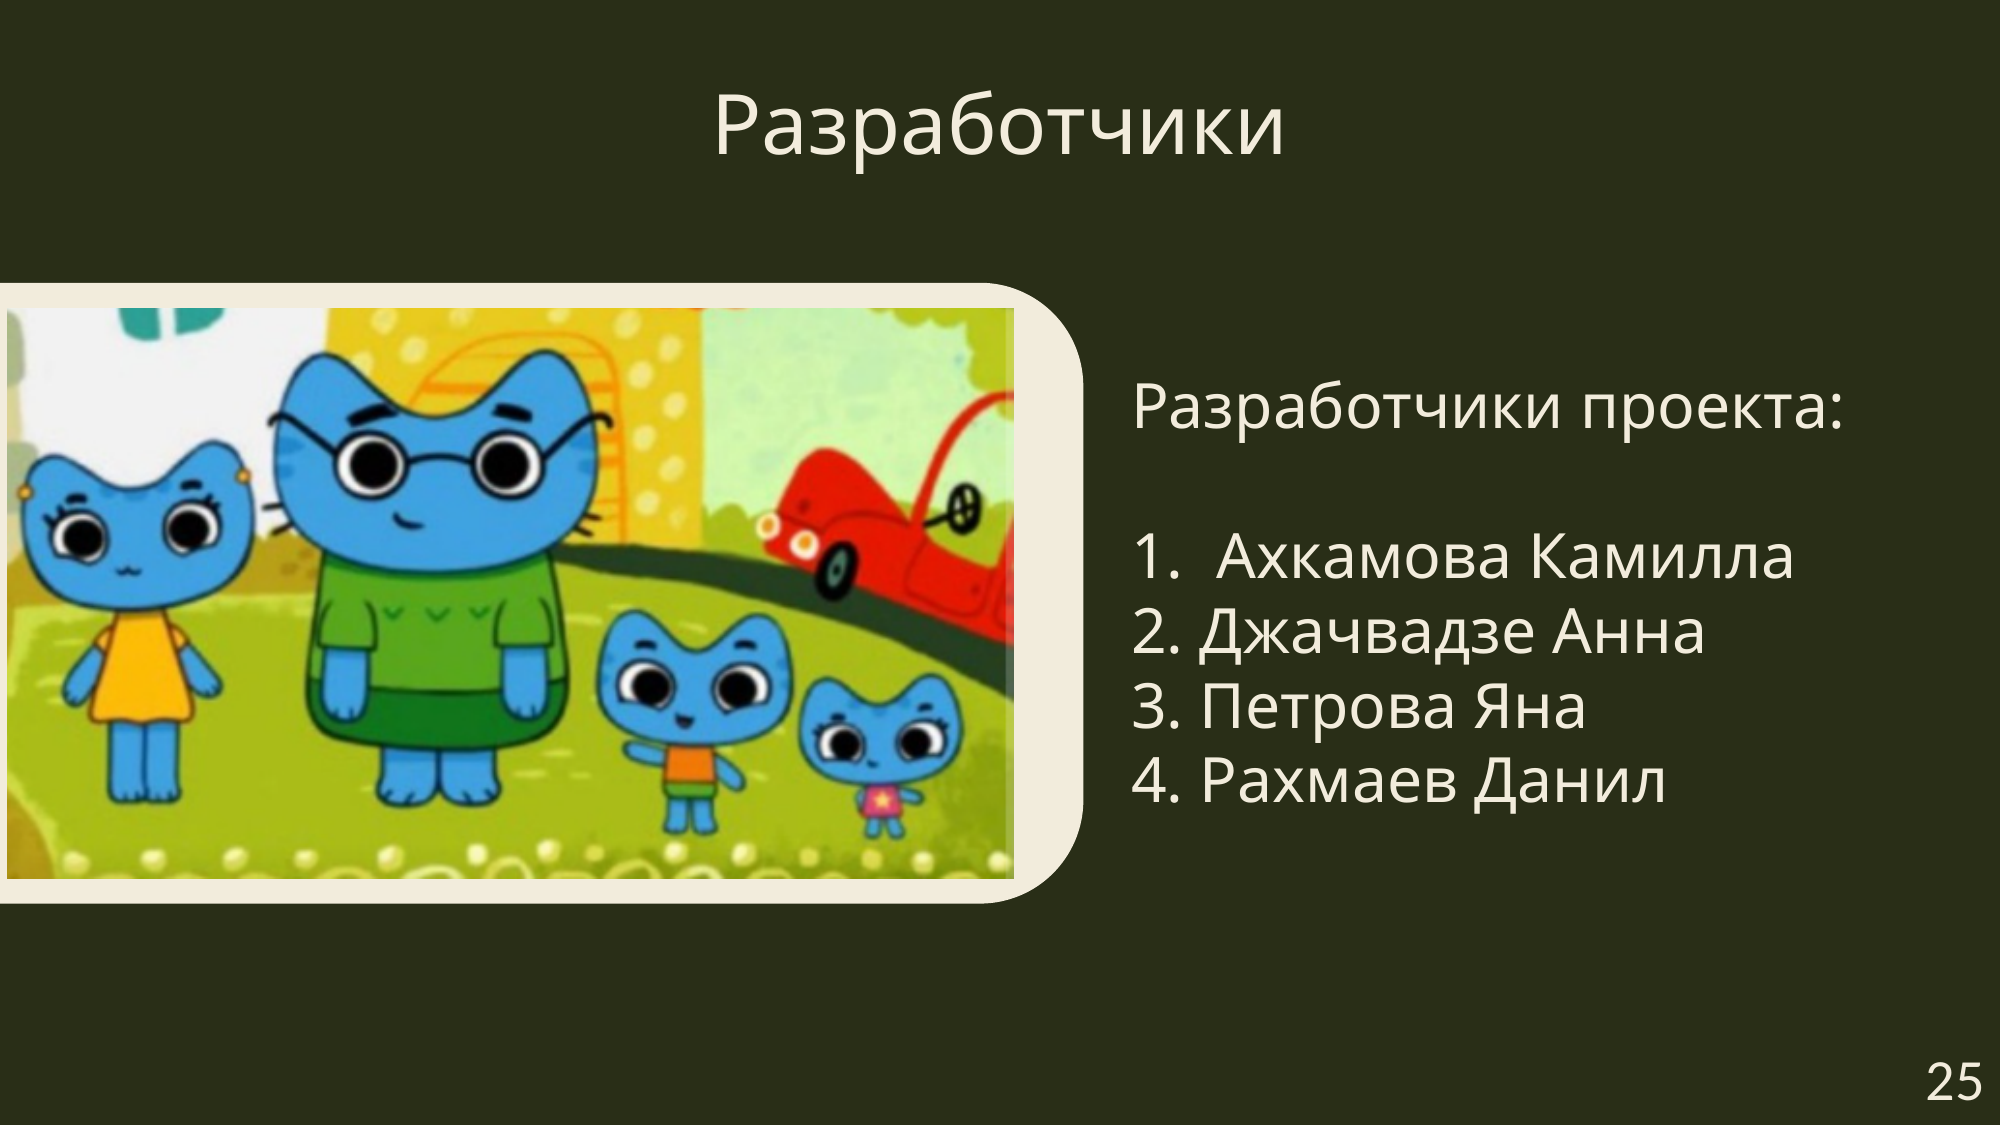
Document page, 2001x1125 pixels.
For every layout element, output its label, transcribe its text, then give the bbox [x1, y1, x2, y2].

text_box Разработчики [612, 63, 1388, 179]
picture [7, 308, 1014, 879]
text_box 25 [1911, 1034, 2000, 1119]
text_box Разработчики проекта: 1. Ахкамова Камилла 2. Джачвадзе Анна 3. Петрова Яна 4. Рахмаев Данил [1116, 358, 2000, 898]
text_box [0, 281, 1085, 905]
